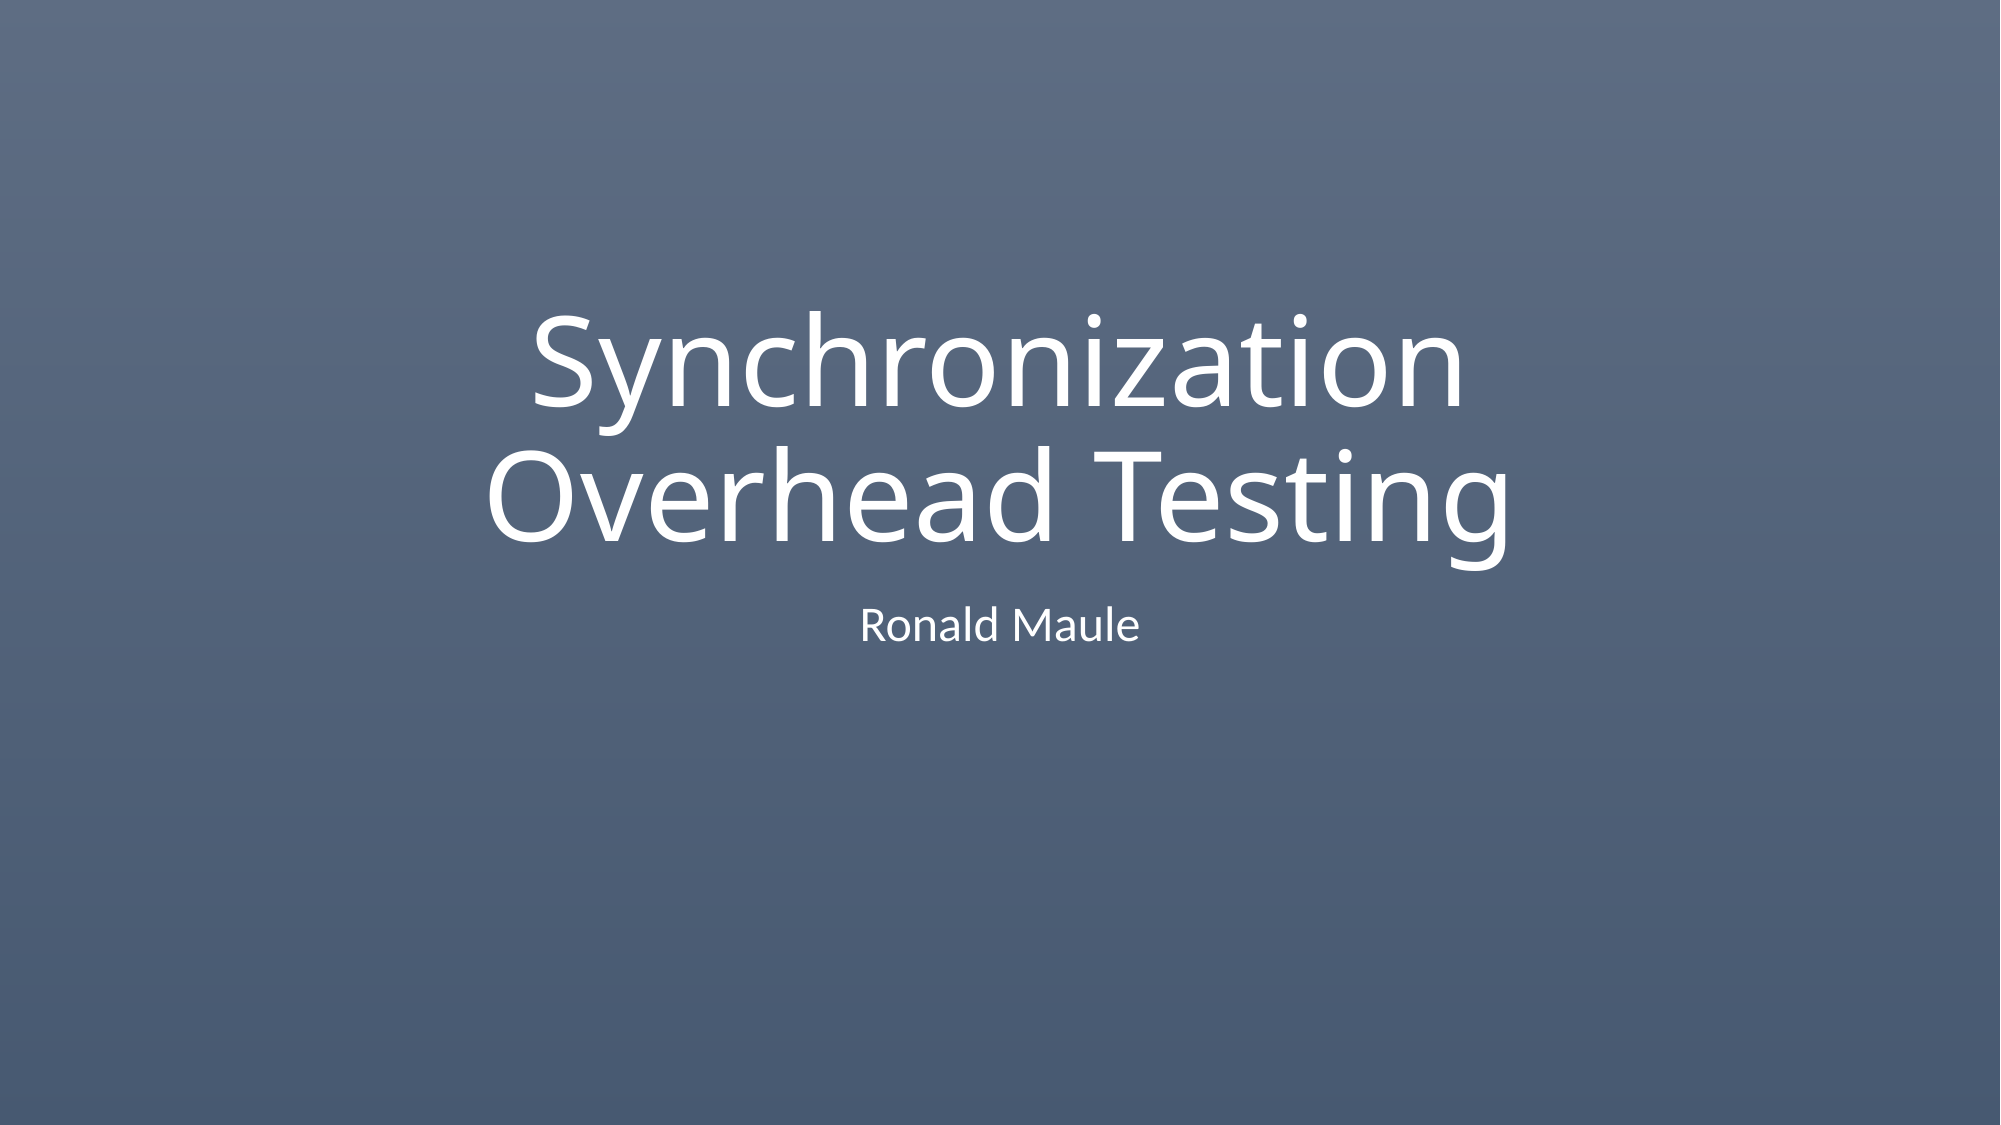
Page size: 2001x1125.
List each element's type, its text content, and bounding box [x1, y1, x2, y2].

title Synchronization Overhead Testing [249, 184, 1750, 576]
subtitle Ronald Maule [249, 590, 1750, 863]
